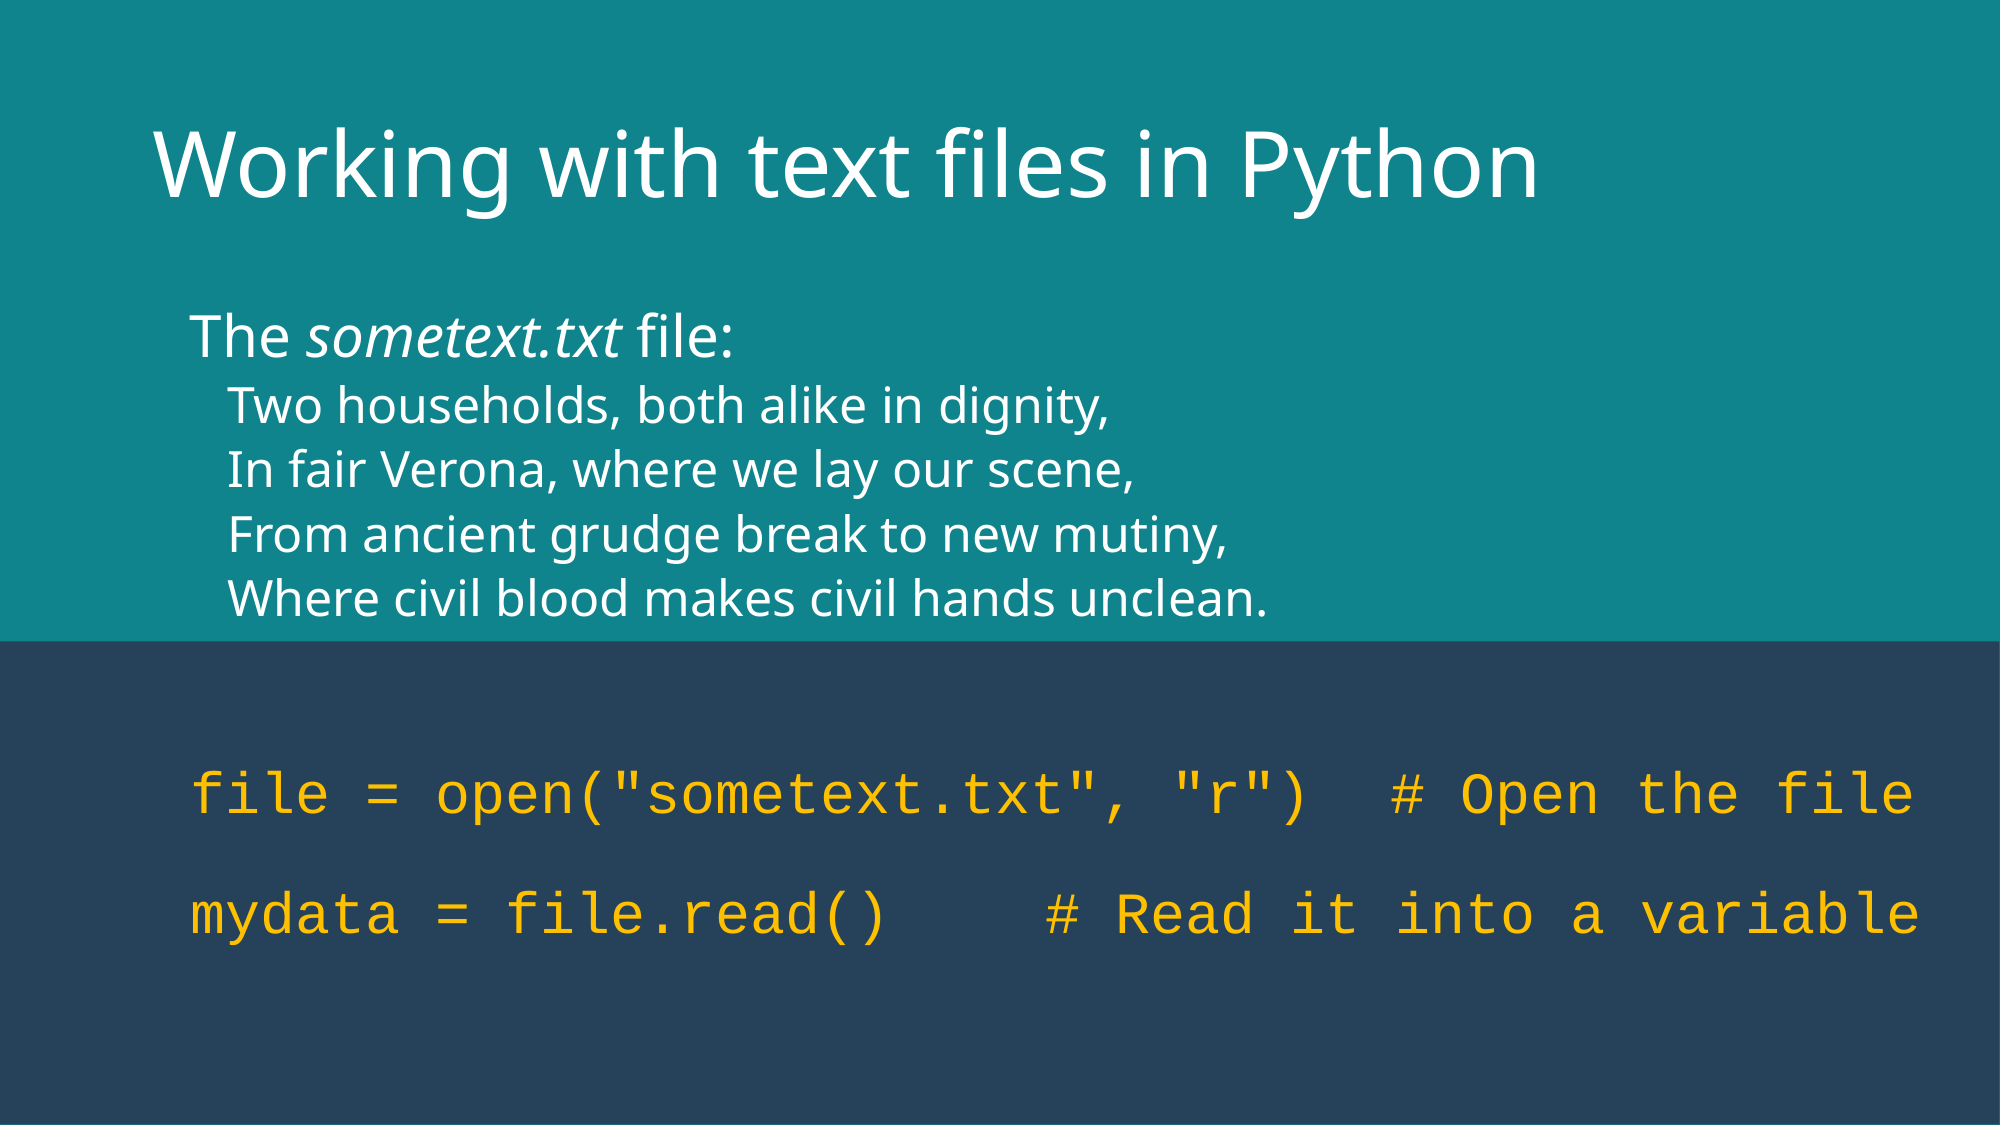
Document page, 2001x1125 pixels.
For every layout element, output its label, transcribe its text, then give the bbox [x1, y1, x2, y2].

text_box file = open("sometext.txt", "r") # Open the file mydata = file.read() # Read it into a variable [176, 747, 1950, 953]
list The sometext.txt file: Two households, both alike in dignity, In fair Verona, where we lay our scene, From ancient grudge break to new mutiny, Where civil blood makes civil hands unclean. [137, 299, 1862, 640]
text_box [0, 640, 2000, 1125]
title Working with text files in Python [137, 59, 1862, 277]
